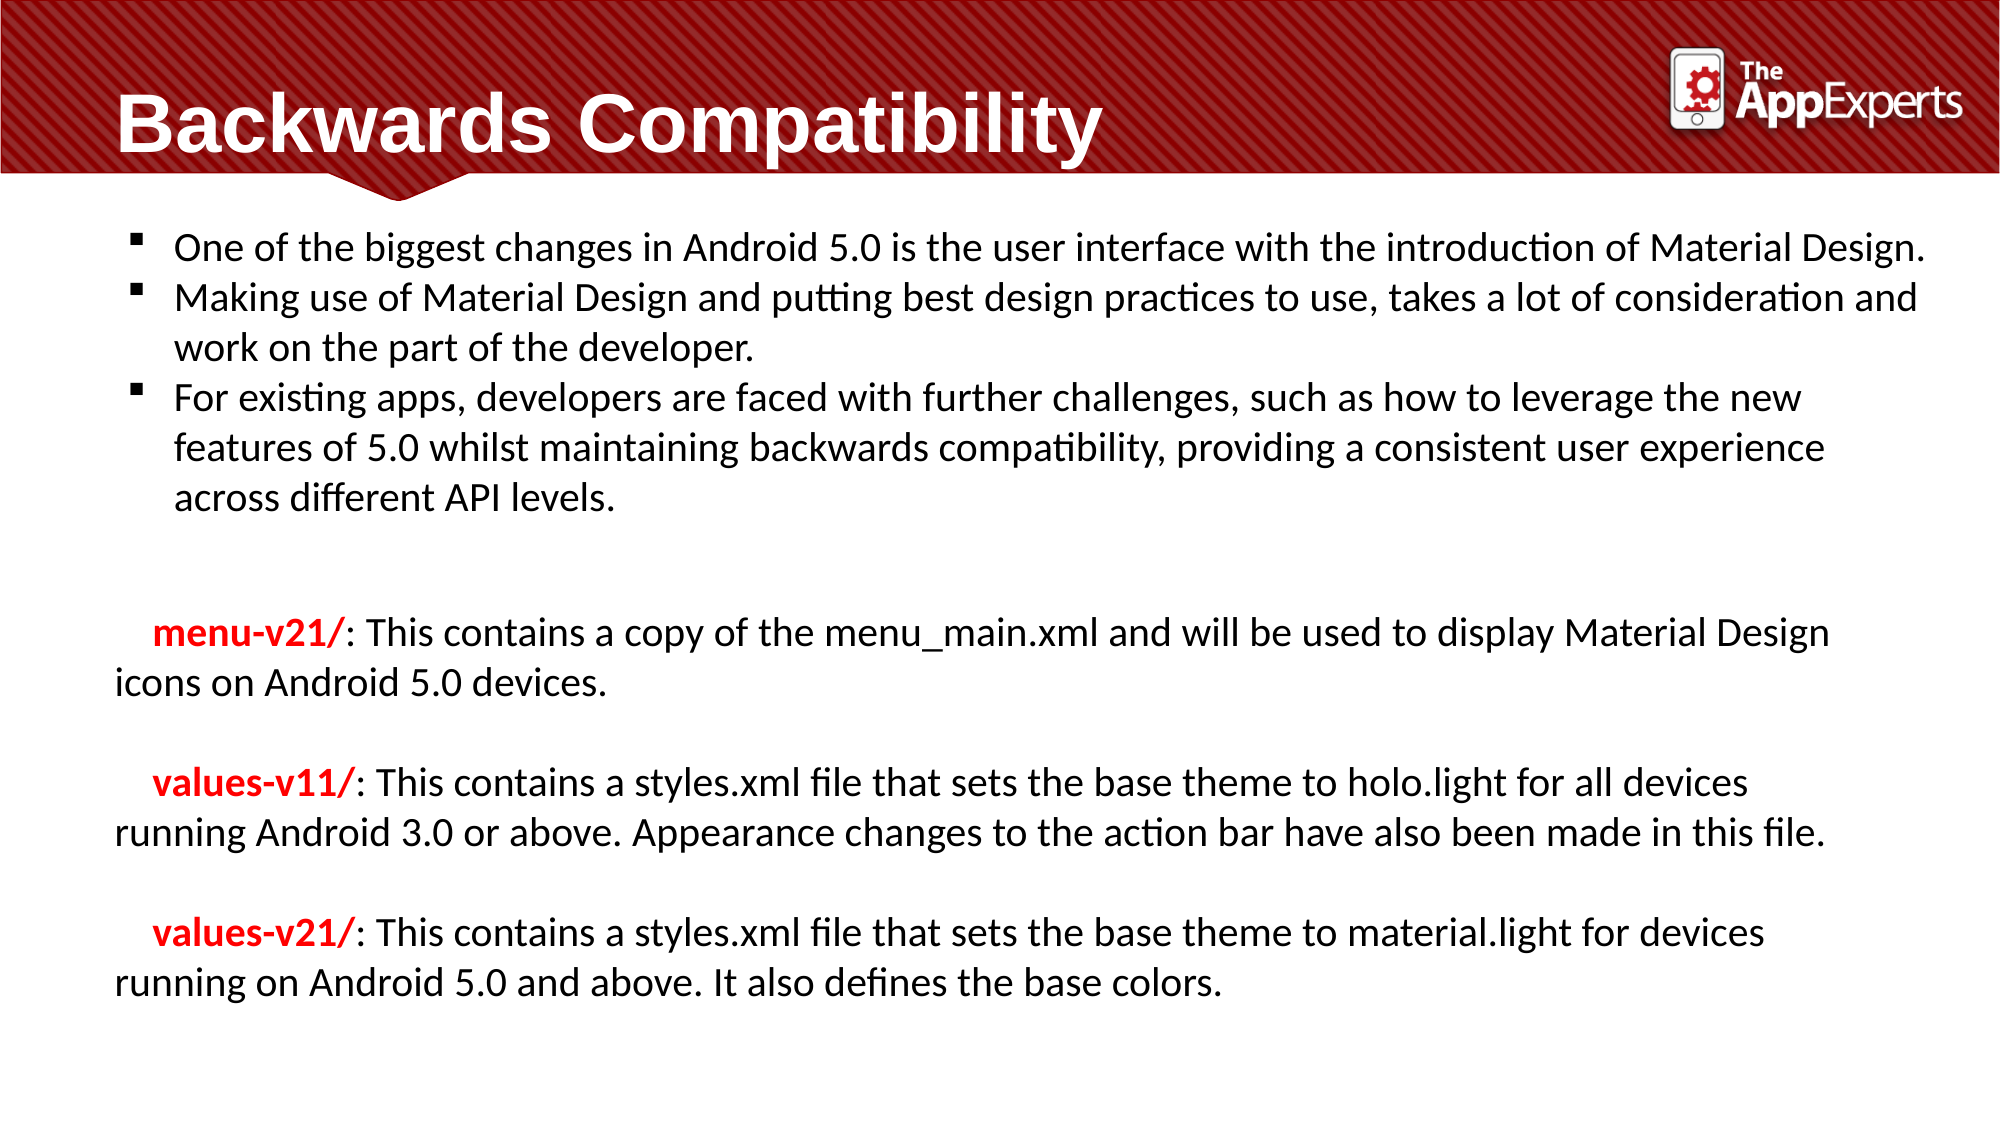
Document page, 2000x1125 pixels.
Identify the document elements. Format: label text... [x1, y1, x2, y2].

title Backwards Compatibility [100, 37, 1438, 200]
text_box One of the biggest changes in Android 5.0 is the user interface with the introduction of Material Design. Making use of Material Design and putting best design practices to use, takes a lot of consideration and work on the part of the developer. For existing apps, developers are faced with further challenges, such as how to leverage the new features of 5.0 whilst maintaining backwards compatibility, providing a consistent user experience across different API levels. [112, 212, 1950, 528]
text_box [137, 0, 1996, 313]
text_box menu-v21/: This contains a copy of the menu_main.xml and will be used to display Material Design icons on Android 5.0 devices. values-v11/: This contains a styles.xml file that sets the base theme to holo.light for all devices running Android 3.0 or above. Appearance changes to the action bar have also been made in this file. values-v21/: This contains a styles.xml file that sets the base theme to material.light for devices running on Android 5.0 and above. It also defines the base colors. [99, 537, 1875, 1013]
